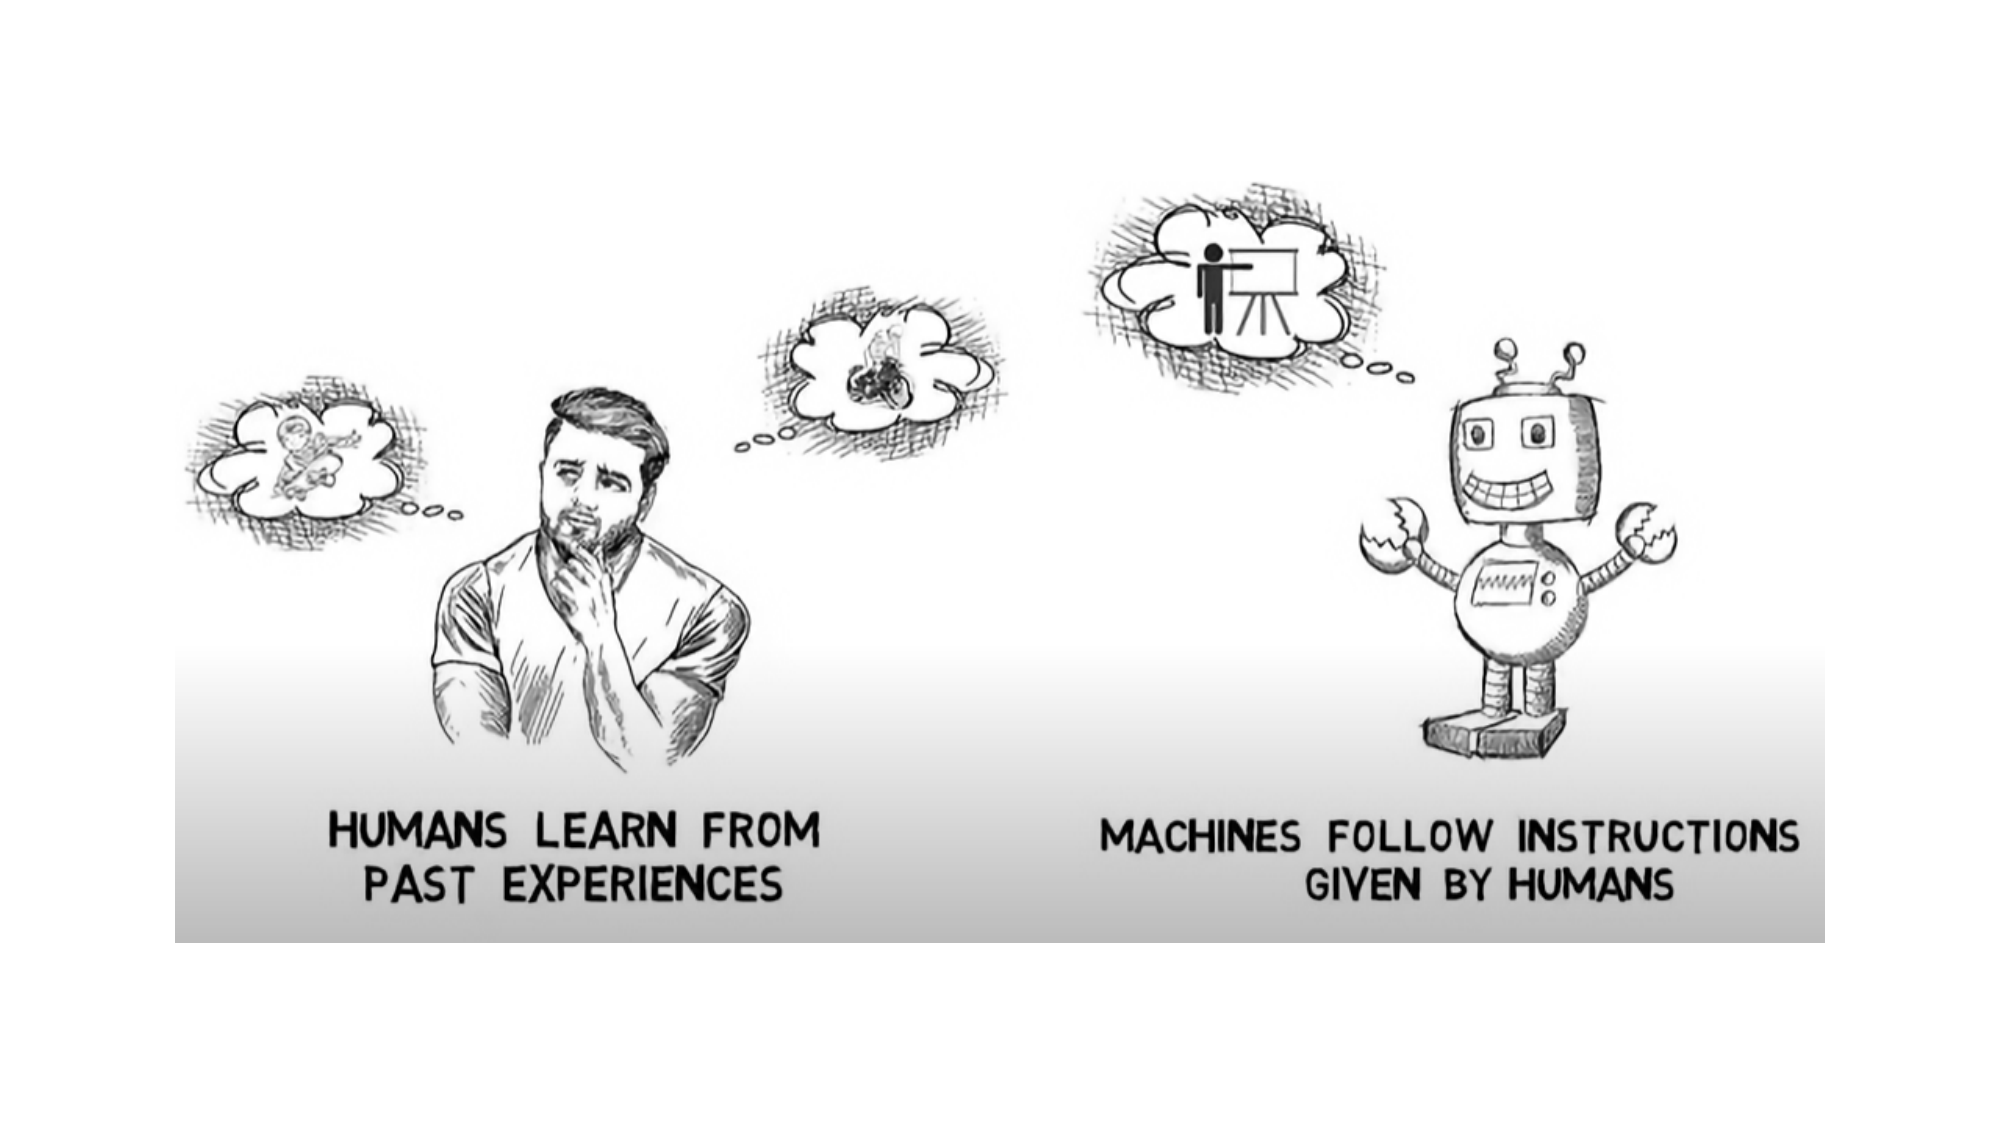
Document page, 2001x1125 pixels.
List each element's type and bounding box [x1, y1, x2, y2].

picture [175, 181, 1825, 943]
